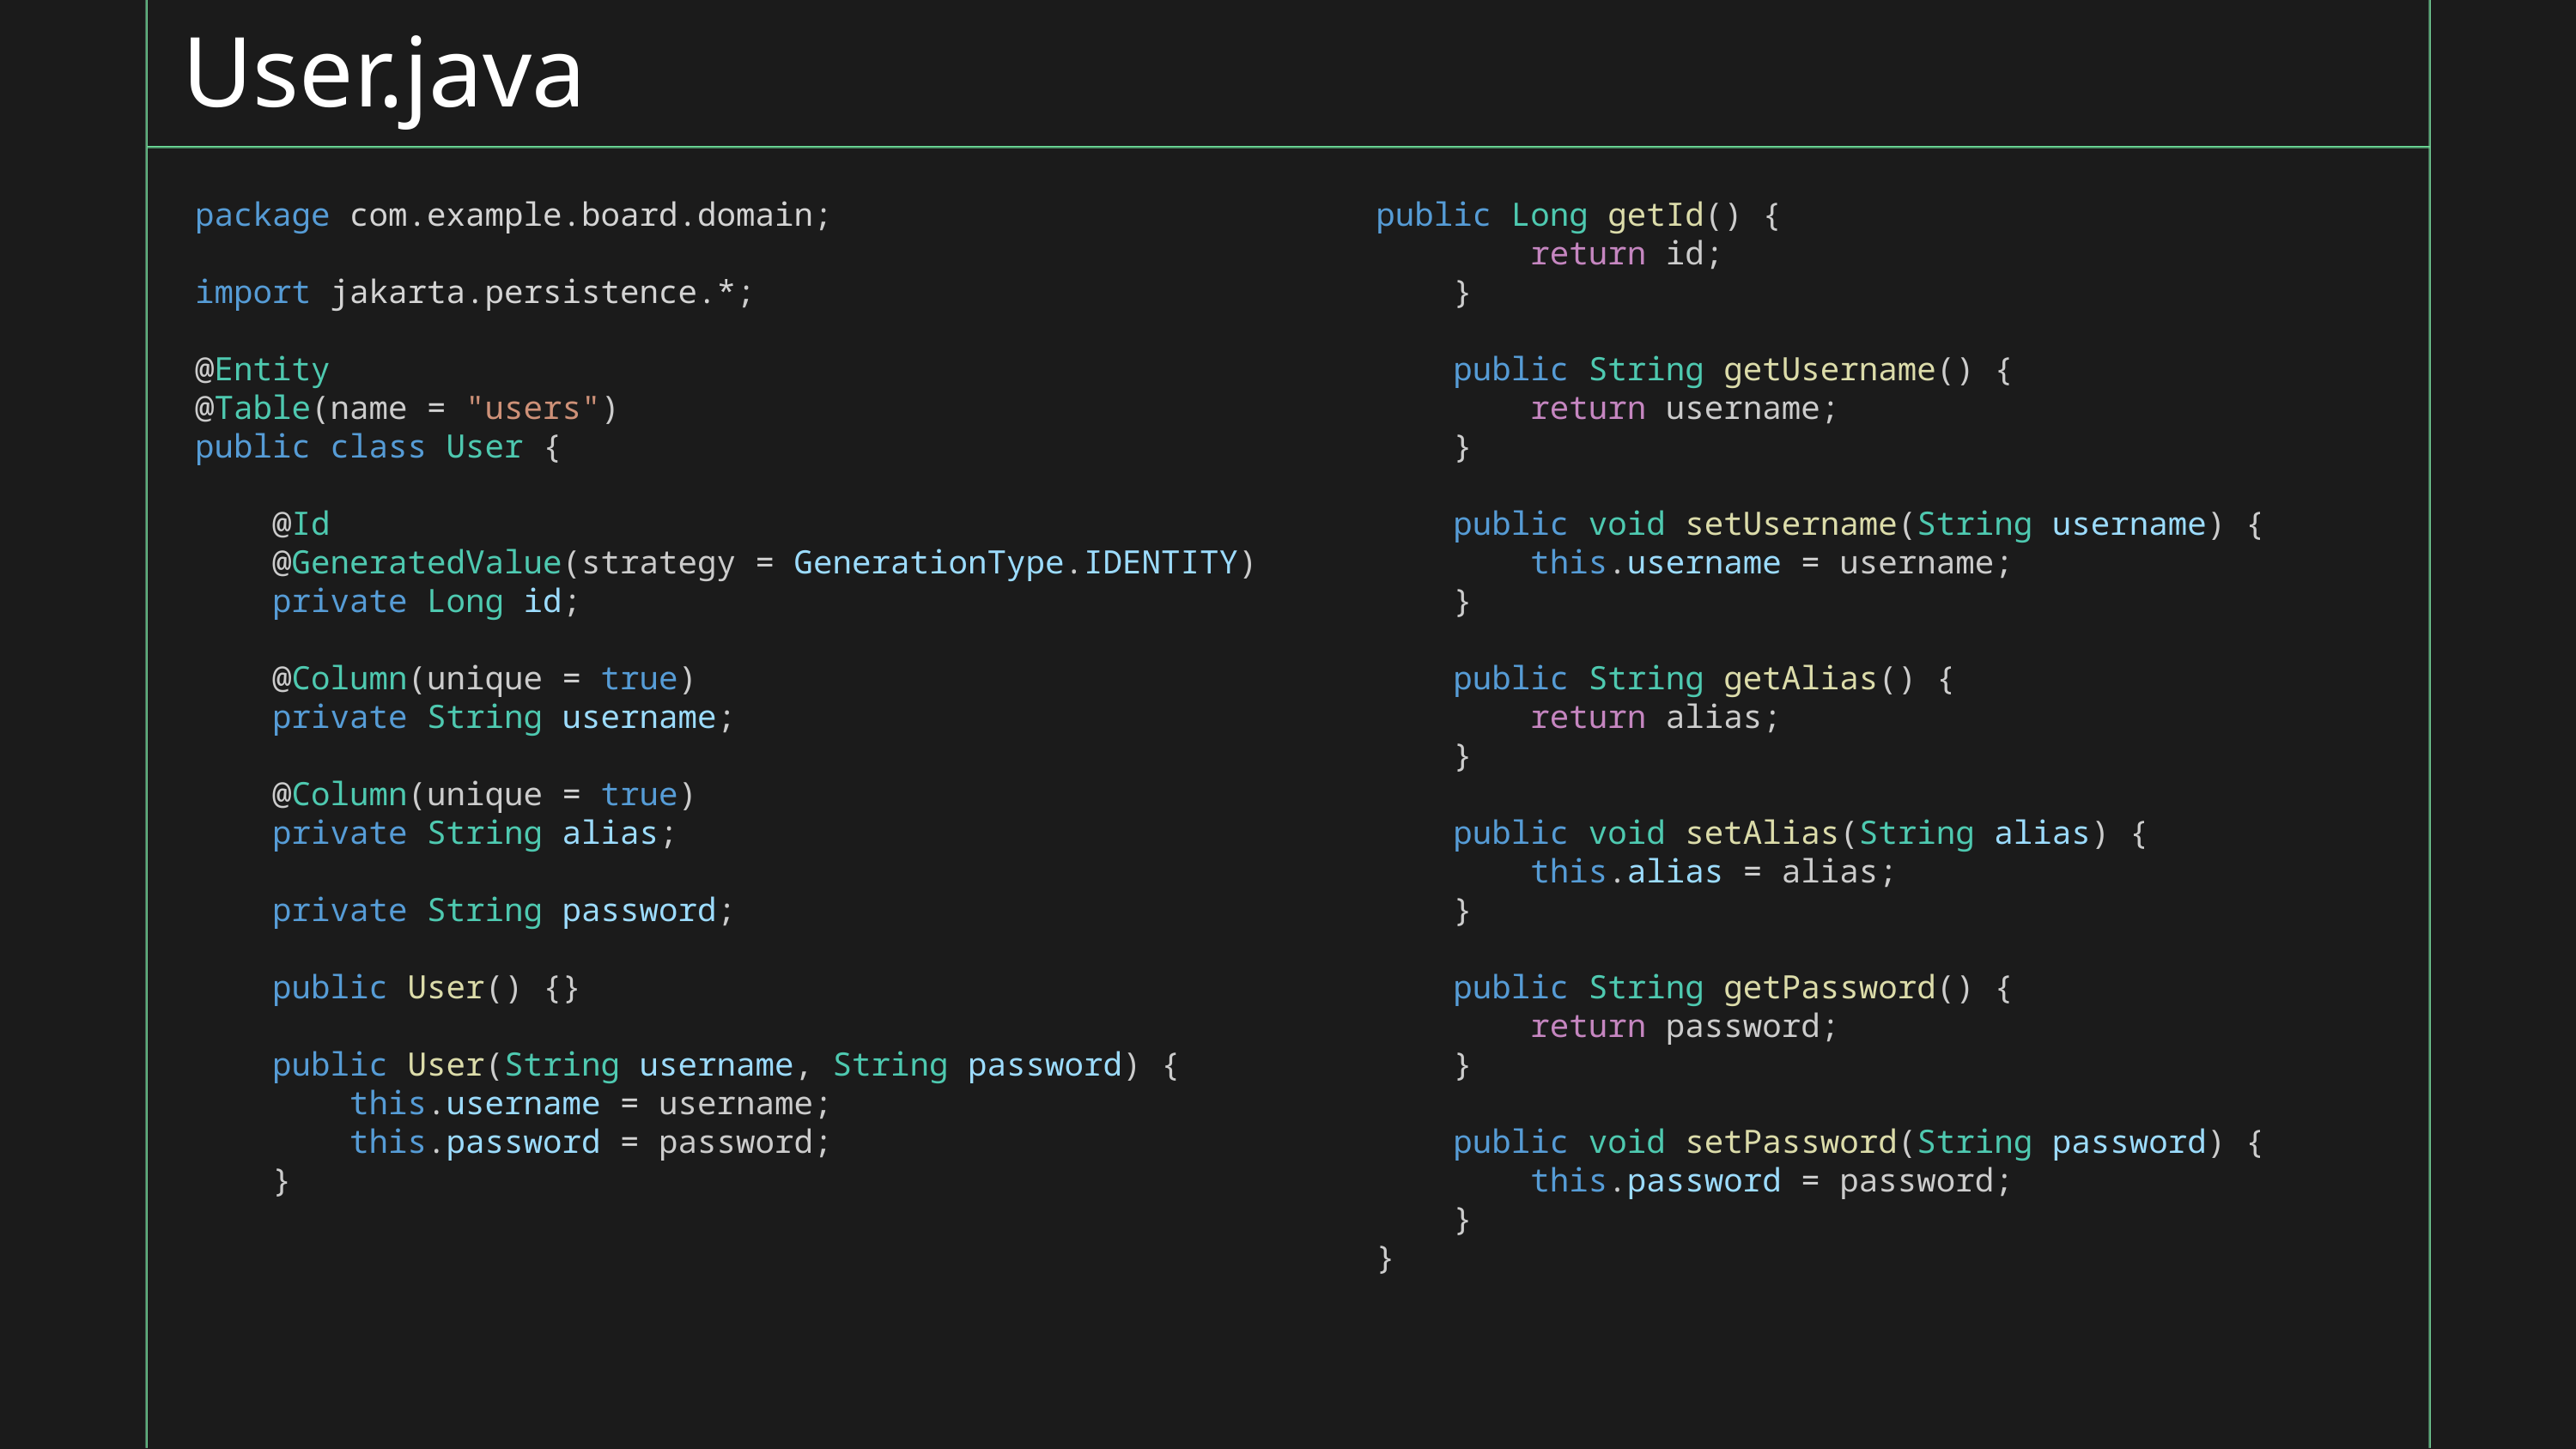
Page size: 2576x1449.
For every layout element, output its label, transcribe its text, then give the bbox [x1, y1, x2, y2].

text_box public Long getId() { return id; } public String getUsername() { return username; } public void setUsername(String username) { this.username = username; } public String getAlias() { return alias; } public void setAlias(String alias) { this.alias = alias; } public String getPassword() { return password; } public void setPassword(String password) { this.password = password; } } [1363, 187, 2576, 1360]
text_box package com.example.board.domain; import jakarta.persistence.*; @Entity @Table(name = "users") public class User { @Id @GeneratedValue(strategy = GenerationType.IDENTITY) private Long id; @Column(unique = true) private String username; @Column(unique = true) private String alias; private String password; public User() {} public User(String username, String password) { this.username = username; this.password = password; } [182, 187, 1363, 1282]
text_box User.java [182, 0, 1495, 144]
picture [148, 0, 2430, 187]
picture [0, 0, 872, 1447]
